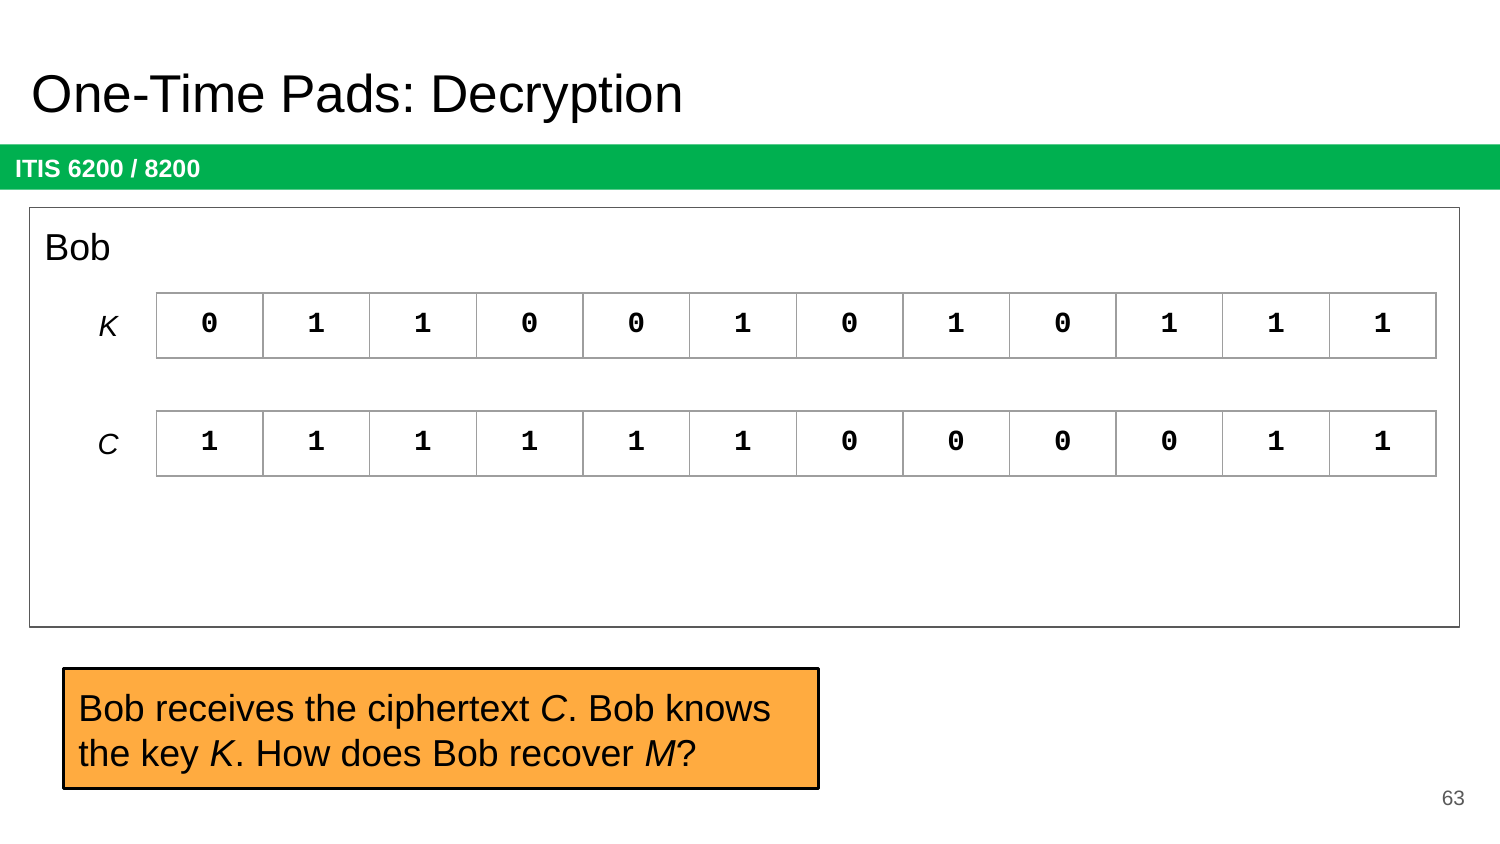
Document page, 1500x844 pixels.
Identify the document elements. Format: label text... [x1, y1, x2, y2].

table_header 1 [264, 294, 369, 357]
table_header 0 [904, 412, 1009, 475]
table_header 0 [584, 294, 689, 357]
table_header 1 [1117, 294, 1222, 357]
table_header 1 [157, 412, 262, 475]
table_header 1 [690, 412, 796, 475]
table_header 1 [370, 294, 476, 357]
title One-Time Pads: Decryption [16, 44, 1415, 139]
table_header 1 [370, 412, 476, 475]
slide_number 63 [1389, 764, 1480, 830]
table_header 0 [1010, 412, 1115, 475]
table_header 1 [584, 412, 689, 475]
table_header 1 [904, 294, 1009, 357]
table_header 1 [1330, 412, 1435, 475]
table_header 1 [264, 412, 369, 475]
text_box C [63, 410, 154, 476]
table_header 0 [157, 294, 262, 357]
table_header 0 [797, 412, 902, 475]
table_header 1 [1223, 412, 1329, 475]
table_header 1 [1223, 294, 1329, 357]
table_header 1 [1330, 294, 1435, 357]
table_header 0 [477, 294, 582, 357]
text_box K [63, 292, 154, 358]
text_box Bob [29, 207, 155, 283]
text_box Bob receives the ciphertext C. Bob knows the key K. How does Bob recover M? [63, 668, 819, 789]
table_header 1 [690, 294, 796, 357]
text_box [29, 207, 1460, 628]
table_header 0 [1117, 412, 1222, 475]
table_header 0 [797, 294, 902, 357]
table_header 0 [1010, 294, 1115, 357]
table_header 1 [477, 412, 582, 475]
